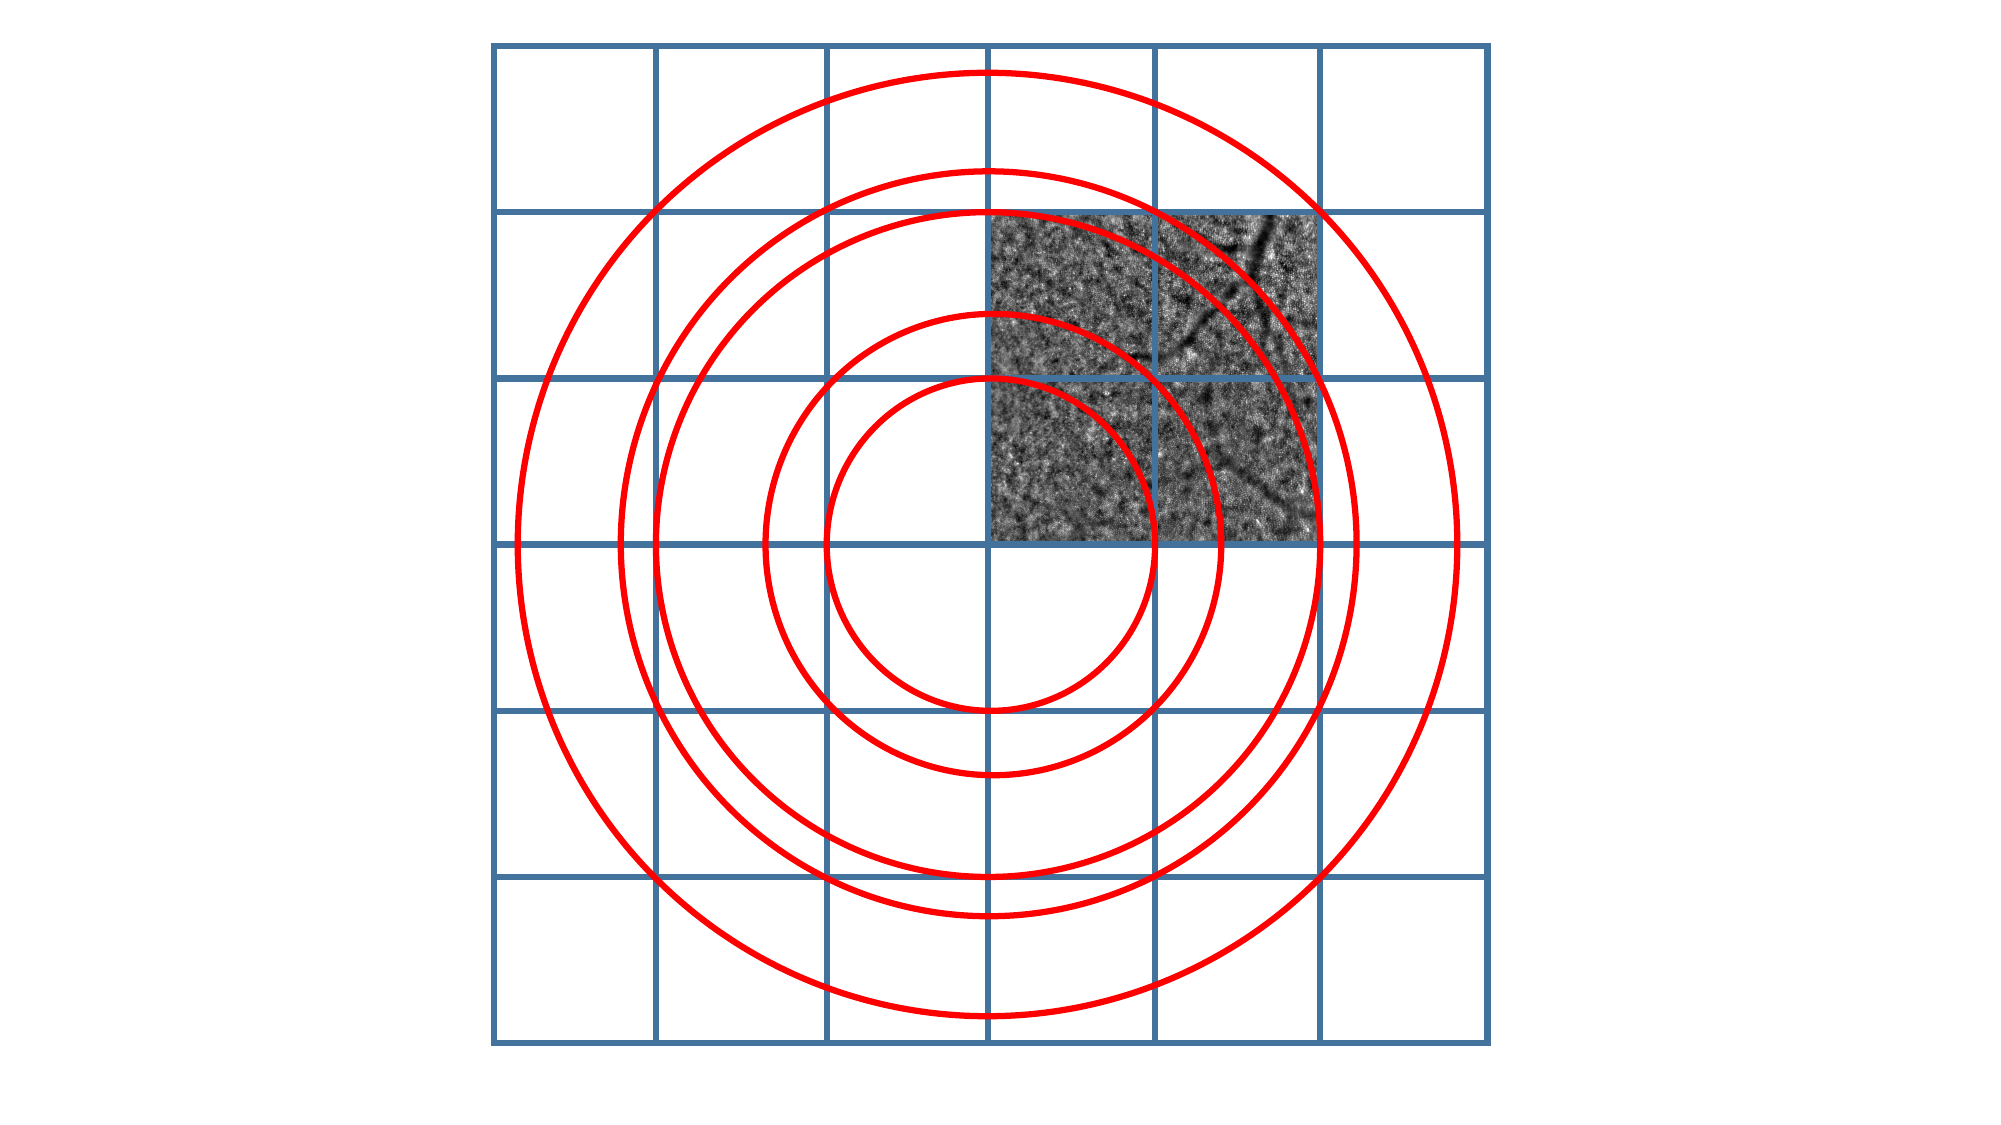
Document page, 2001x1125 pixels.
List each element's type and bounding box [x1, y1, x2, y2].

text_box [494, 45, 1488, 1044]
